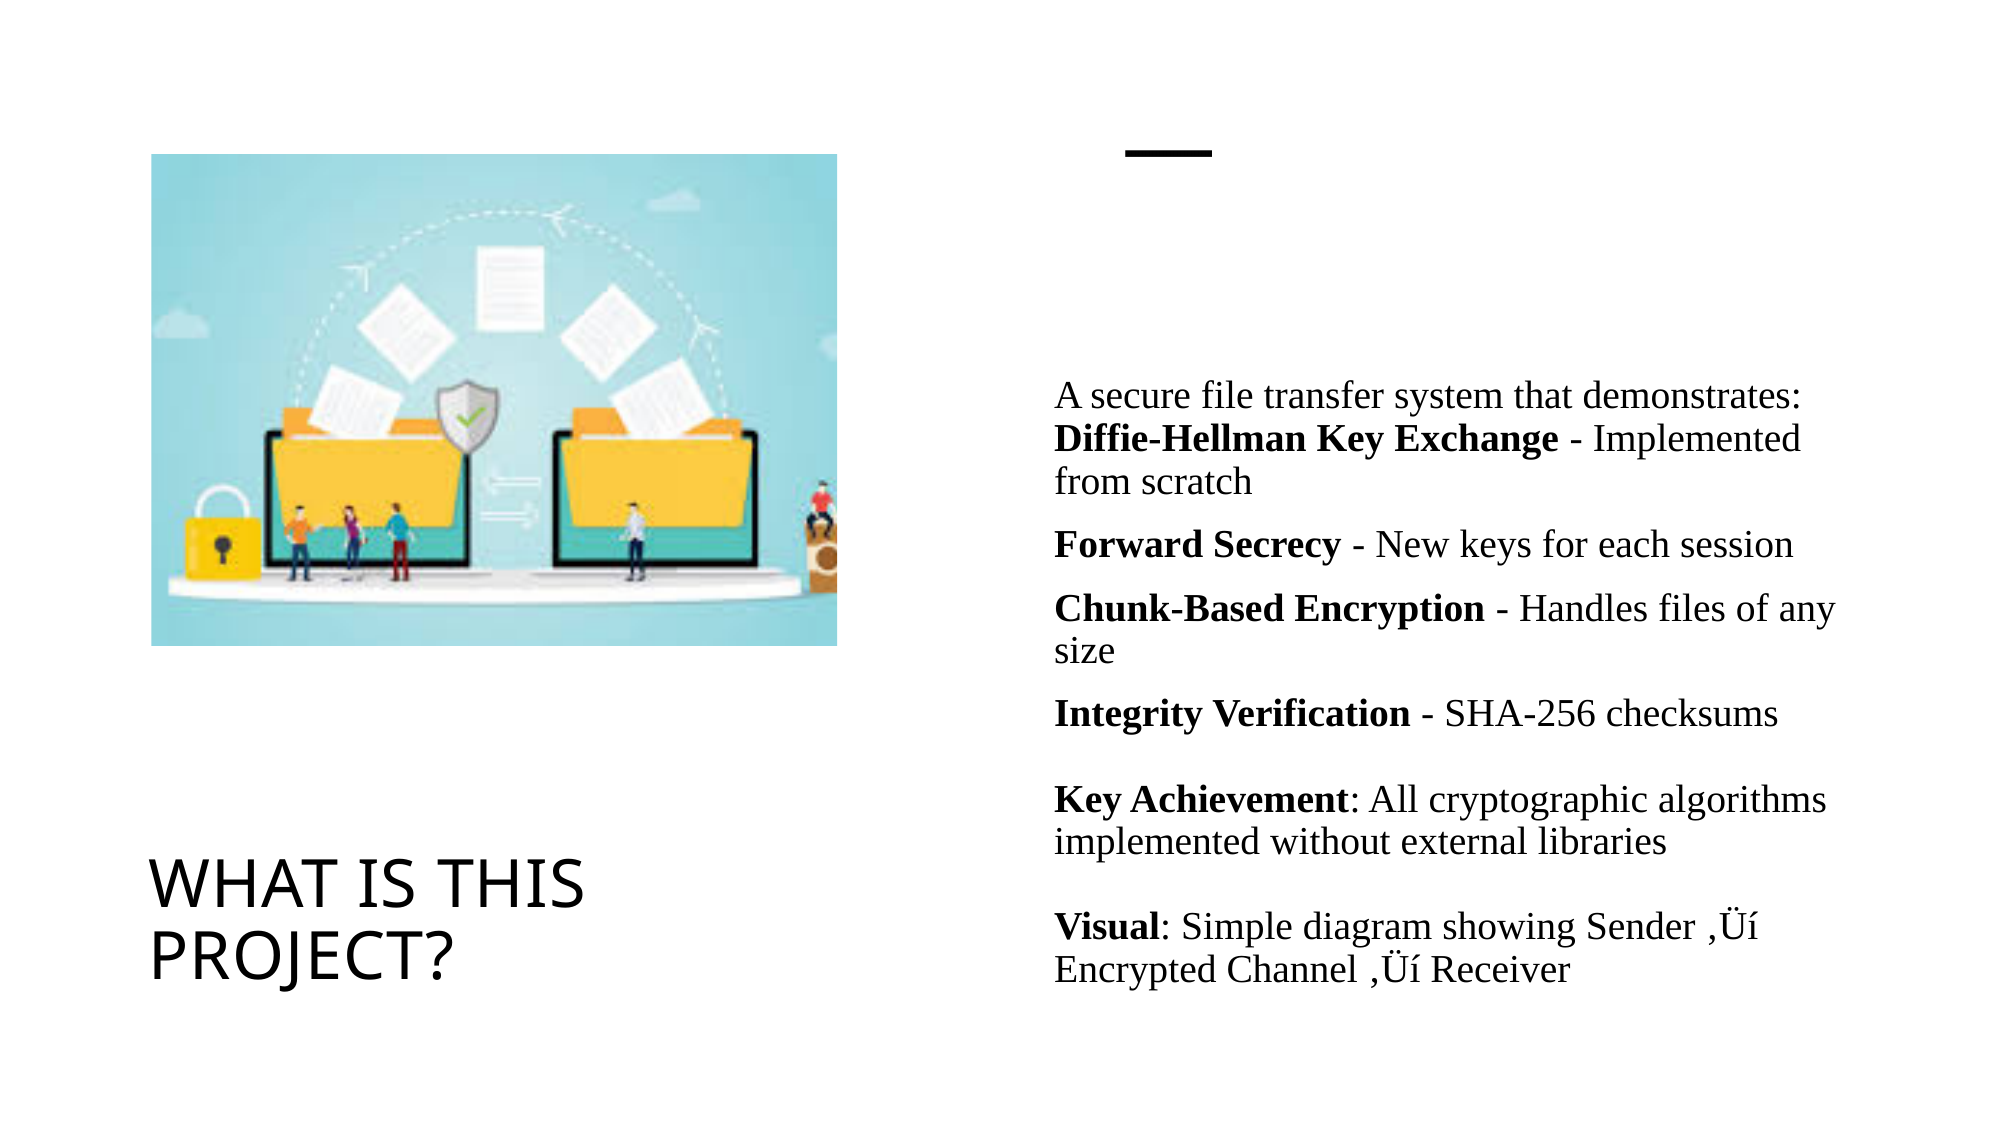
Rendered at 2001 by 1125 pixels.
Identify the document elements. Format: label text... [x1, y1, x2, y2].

list A secure file transfer system that demonstrates: Diffie-Hellman Key Exchange - Implemented from scratch Forward Secrecy - New keys for each session Chunk-Based Encryption - Handles files of any size Integrity Verification - SHA-256 checksums Key Achievement: All cryptographic algorithms implemented without external libraries Visual: Simple diagram showing Sender ‚Üí Encrypted Channel ‚Üí Receiver [1039, 278, 1875, 999]
picture [1126, 151, 1212, 156]
picture [151, 154, 838, 646]
title What is This Project? [133, 746, 899, 1002]
